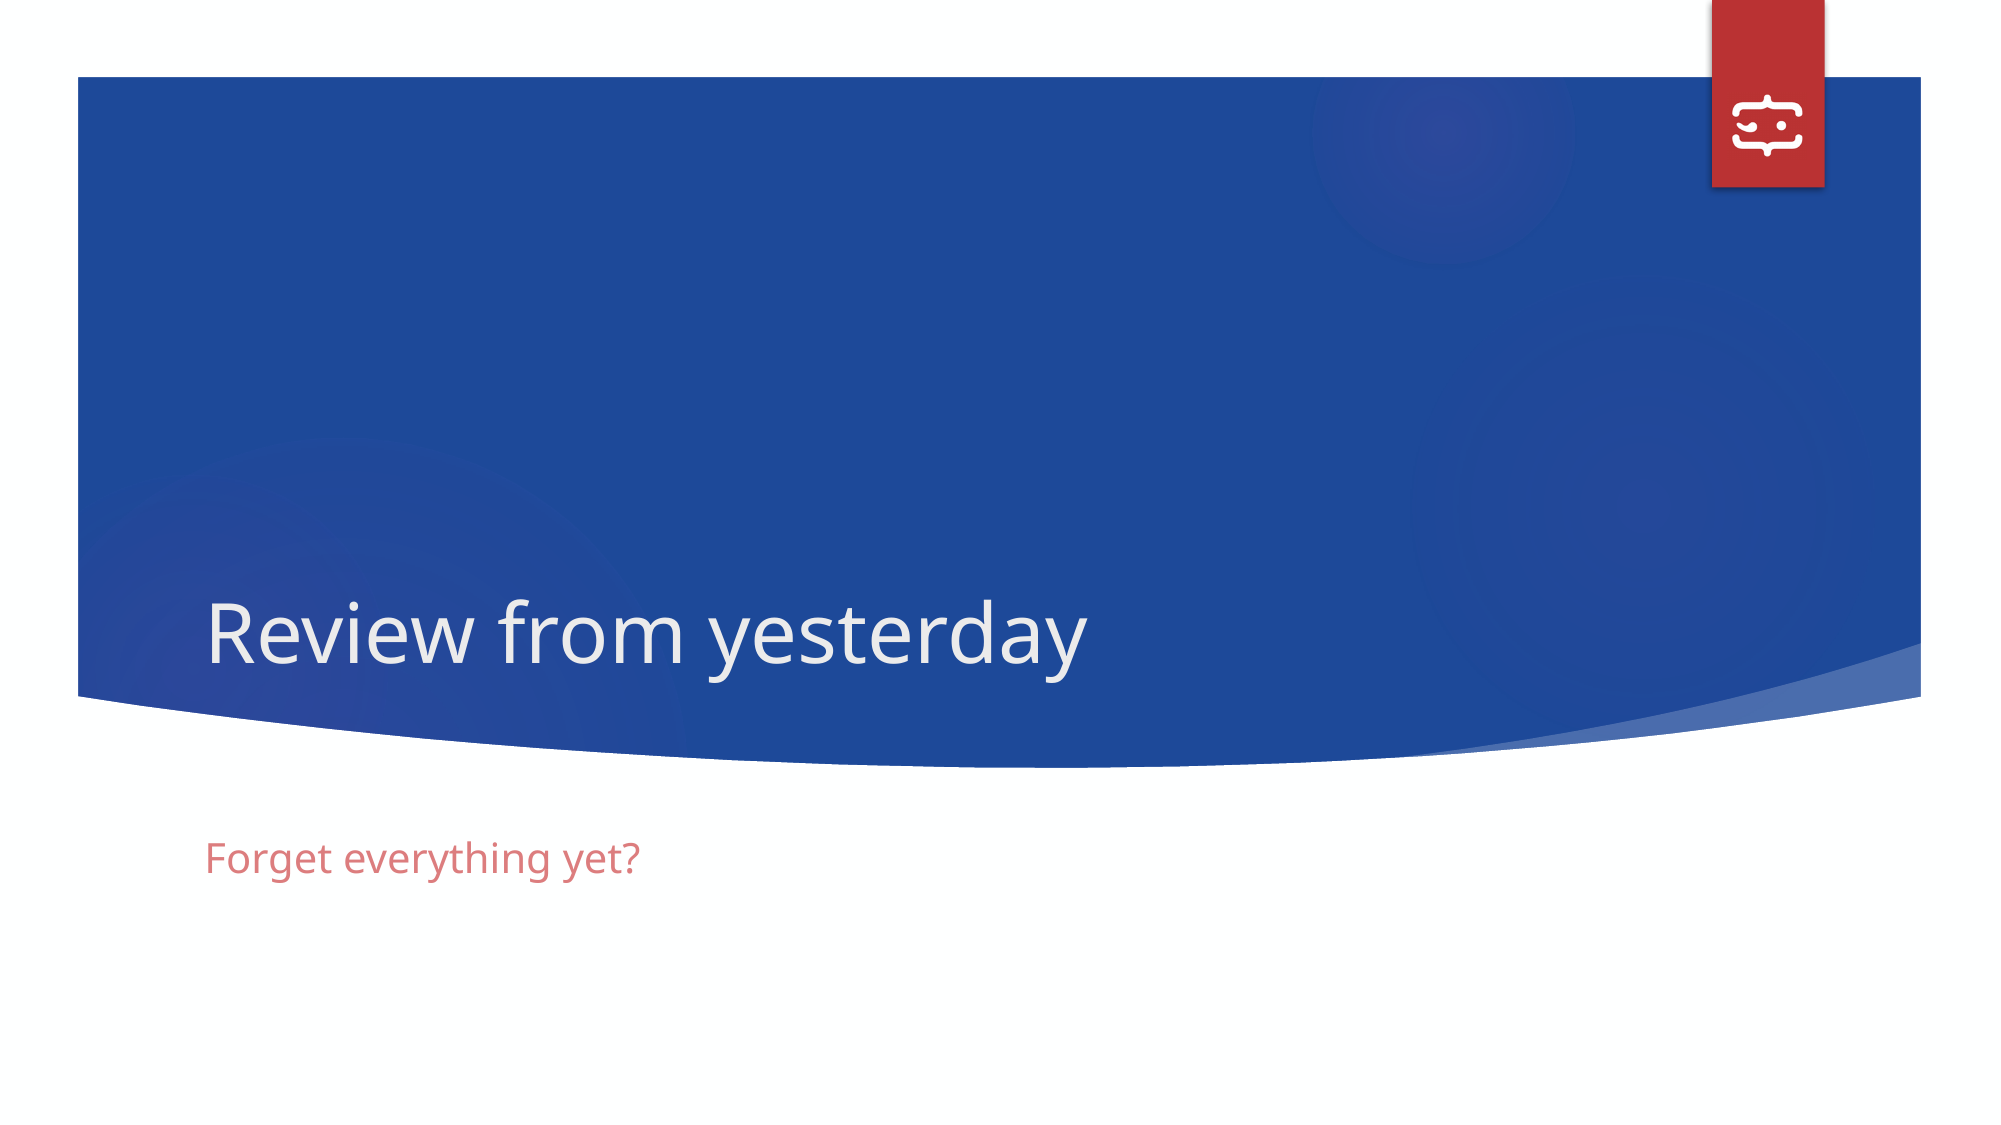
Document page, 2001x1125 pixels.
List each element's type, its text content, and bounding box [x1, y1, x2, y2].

list Forget everything yet? [189, 824, 1638, 966]
title Review from yesterday [189, 388, 1638, 688]
picture [1727, 92, 1807, 160]
